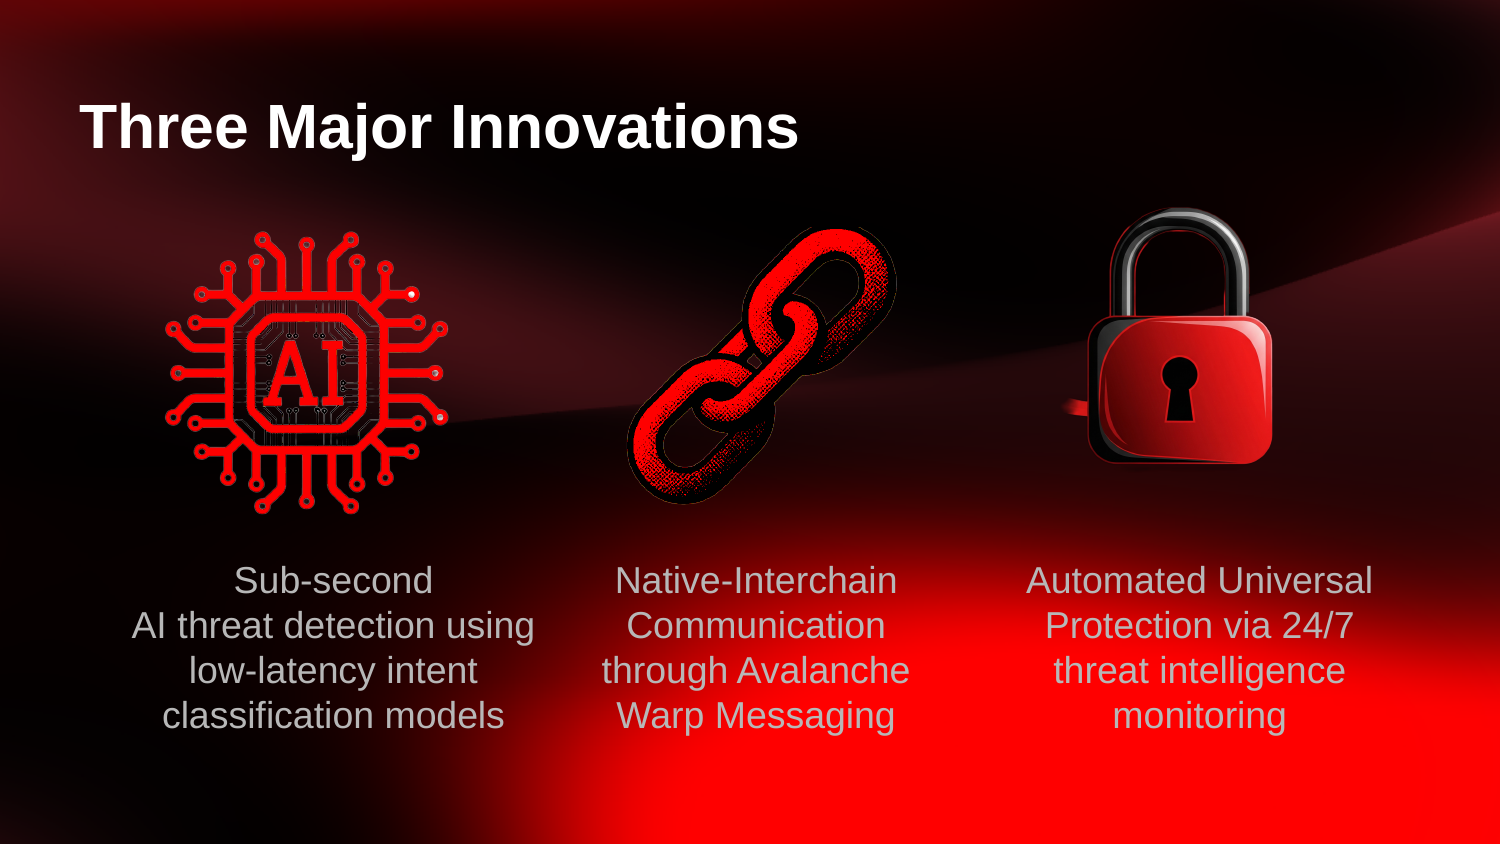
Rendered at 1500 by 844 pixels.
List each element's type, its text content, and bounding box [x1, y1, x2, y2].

picture [0, 0, 1500, 844]
text_box Native-Interchain Communication through Avalanche Warp Messaging [549, 541, 963, 752]
text_box Three Major Innovations [64, 71, 1327, 177]
text_box Sub-second AI threat detection using low-latency intent classification models [109, 541, 549, 752]
text_box Automated Universal Protection via 24/7 threat intelligence monitoring [1009, 564, 1391, 752]
